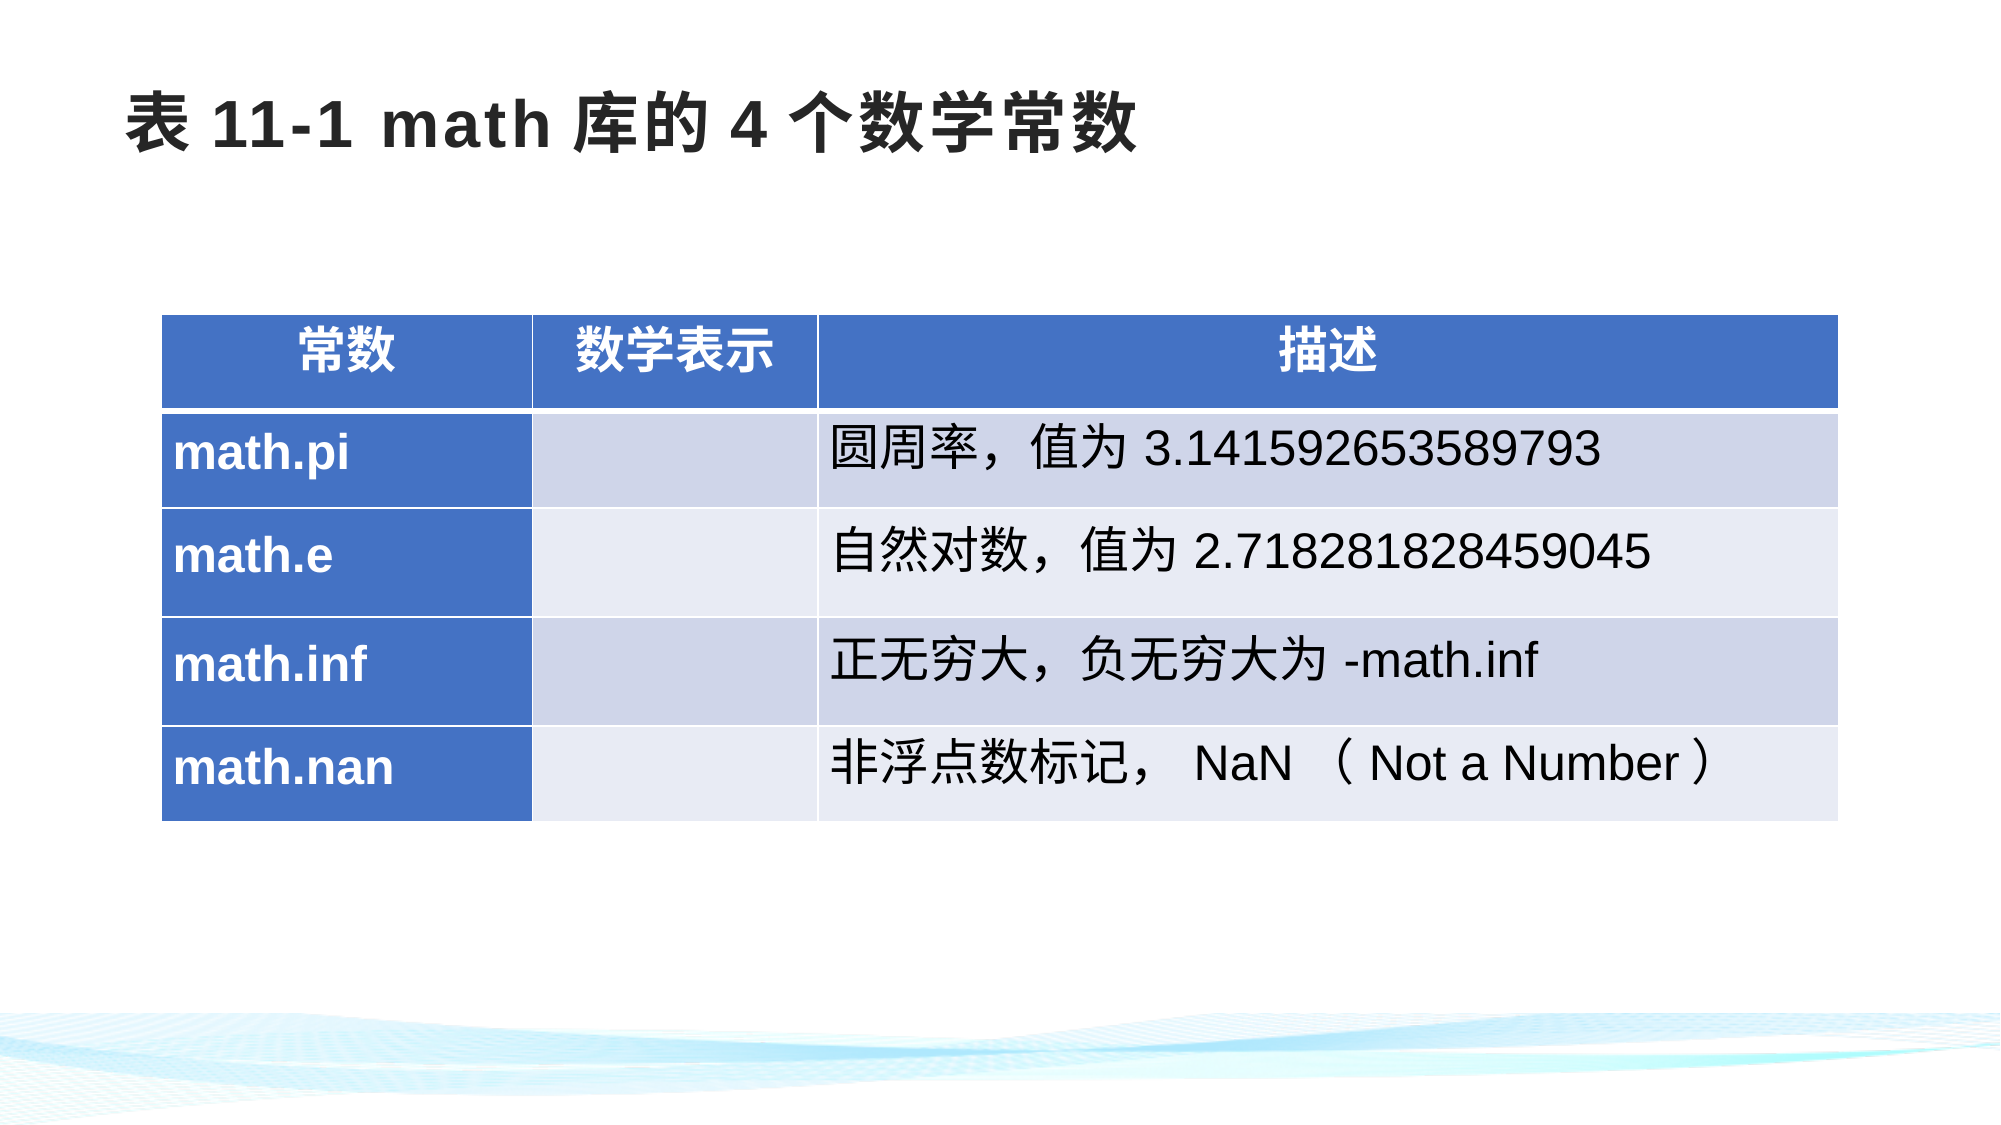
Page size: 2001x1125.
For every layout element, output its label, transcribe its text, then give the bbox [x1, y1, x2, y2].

picture [0, 1013, 2000, 1125]
title 表11-1 math库的4个数学常数 [109, 72, 1891, 191]
